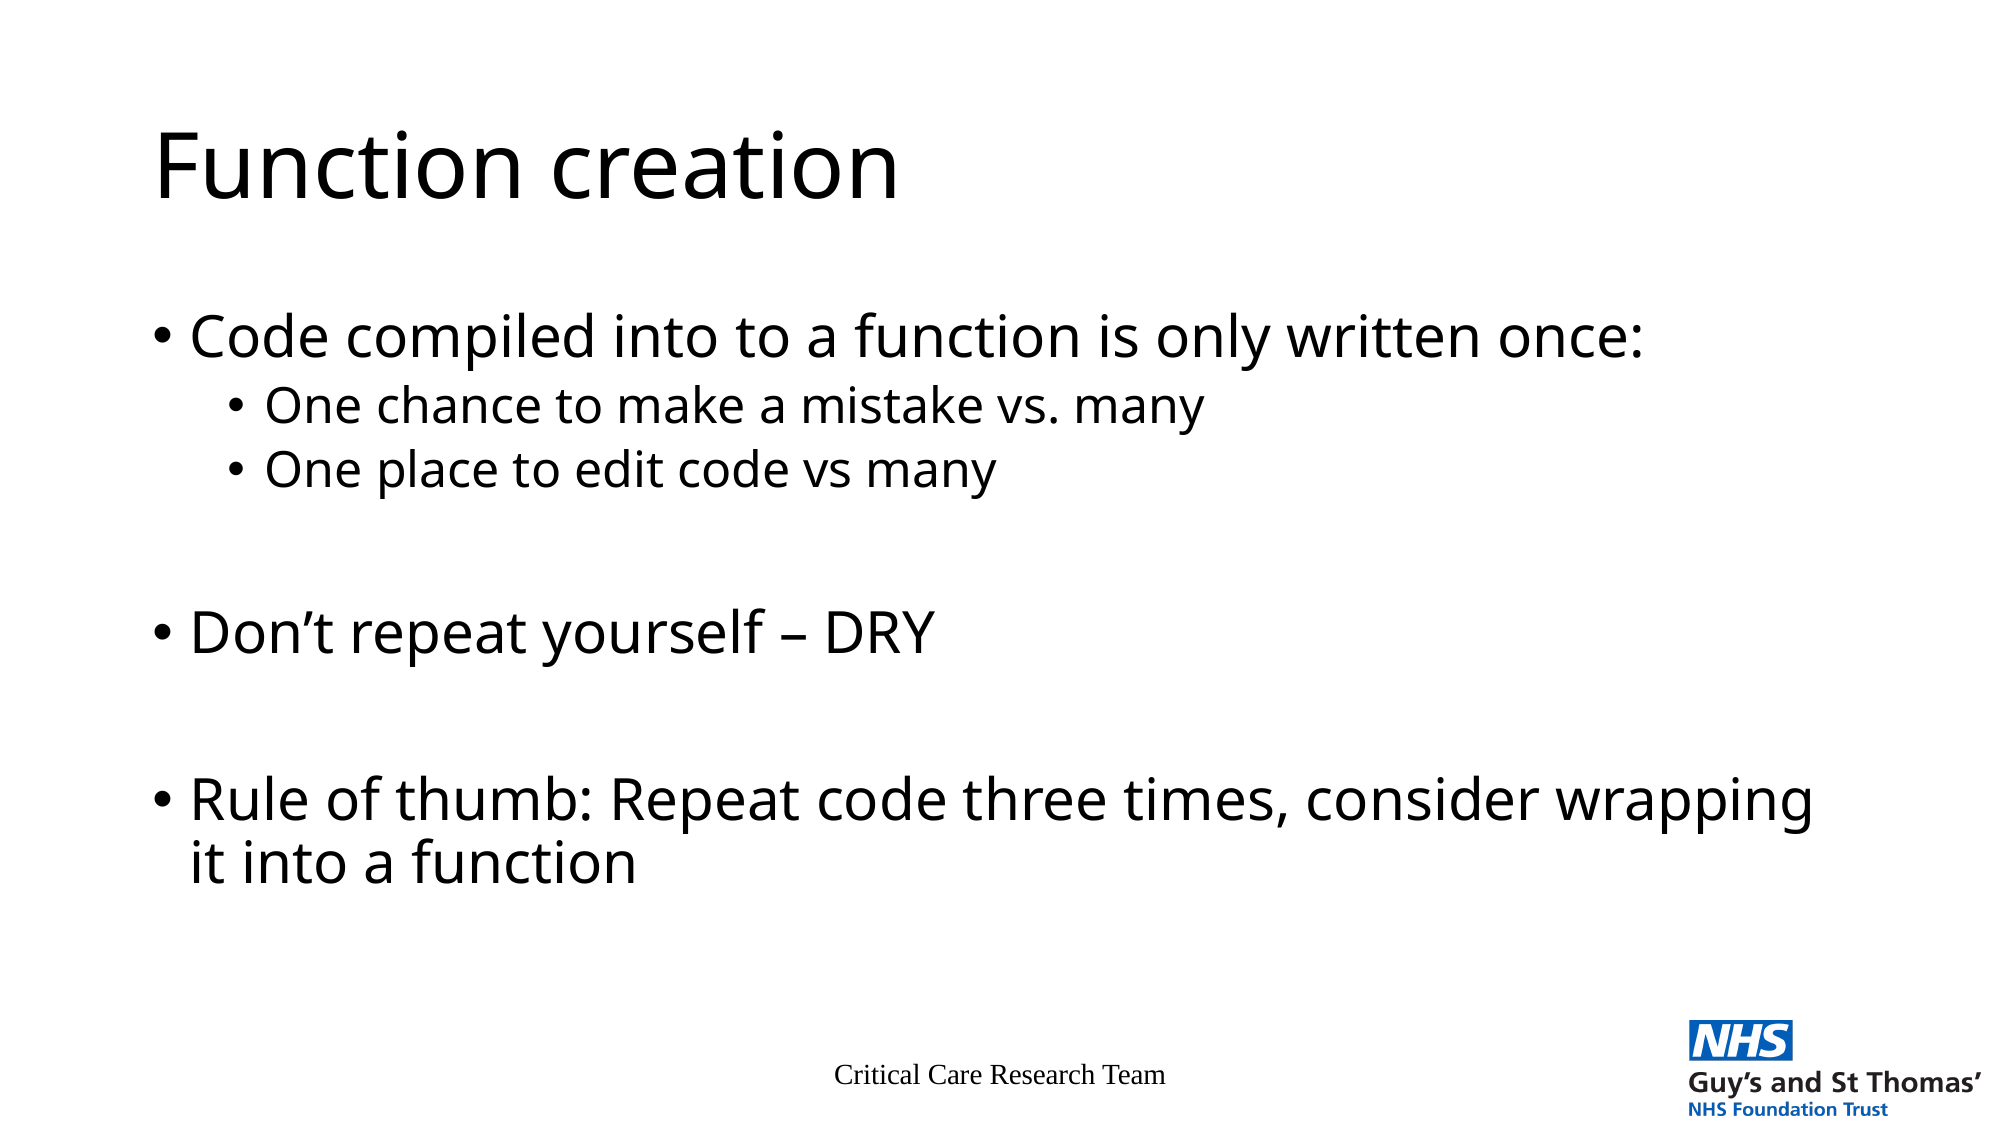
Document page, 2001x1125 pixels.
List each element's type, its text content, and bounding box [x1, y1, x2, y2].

list Code compiled into to a function is only written once: One chance to make a mistake vs. many One place to edit code vs many Don’t repeat yourself – DRY Rule of thumb: Repeat code three times, consider wrapping it into a function [137, 299, 1863, 1014]
footer Critical Care Research Team [662, 1042, 1338, 1103]
title Function creation [137, 59, 1863, 278]
picture [1688, 1019, 1982, 1116]
